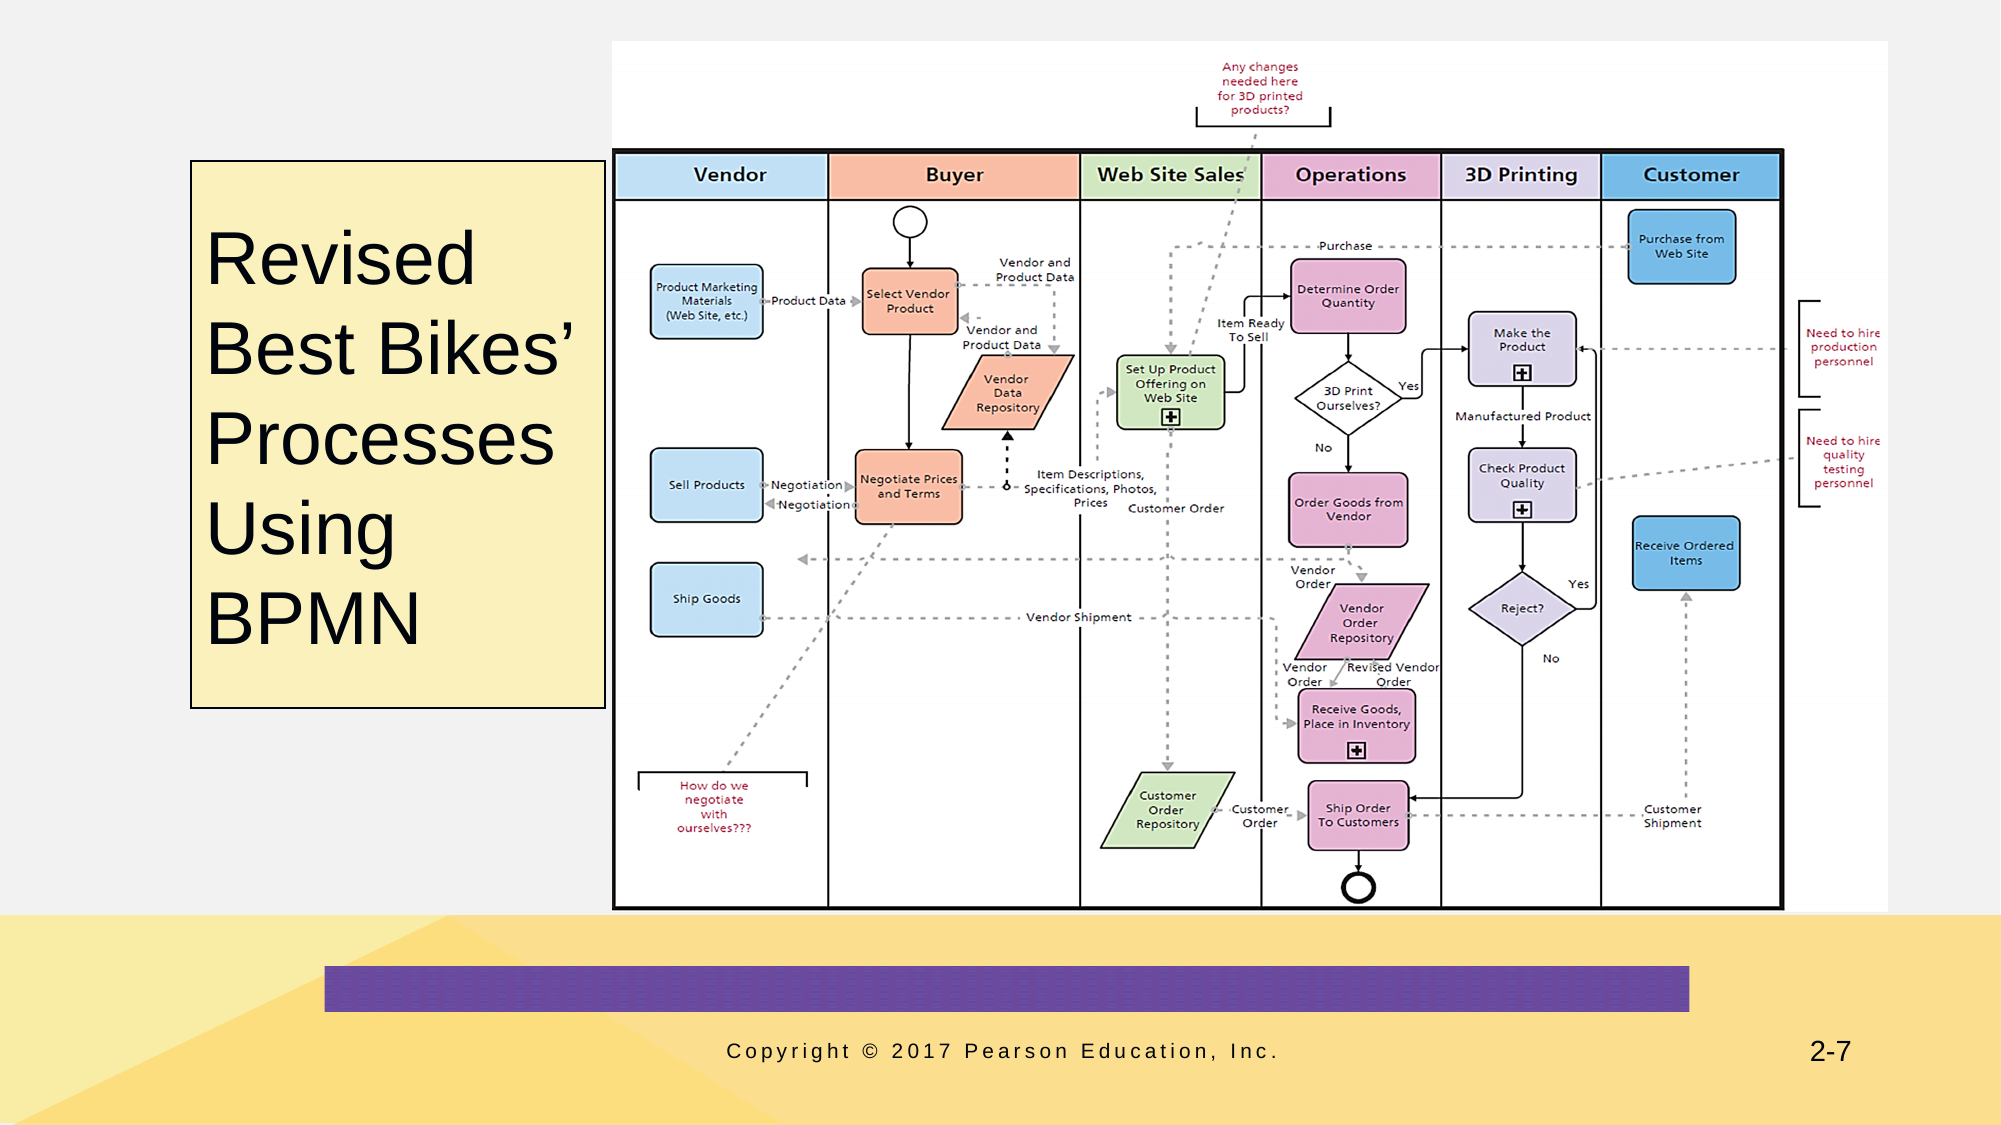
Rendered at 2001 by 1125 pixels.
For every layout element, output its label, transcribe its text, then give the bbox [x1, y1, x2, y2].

title Revised Best Bikes’ Processes Using BPMN [190, 160, 606, 709]
footer Copyright © 2017 Pearson Education, Inc. [326, 1025, 1677, 1075]
picture [612, 40, 1888, 912]
